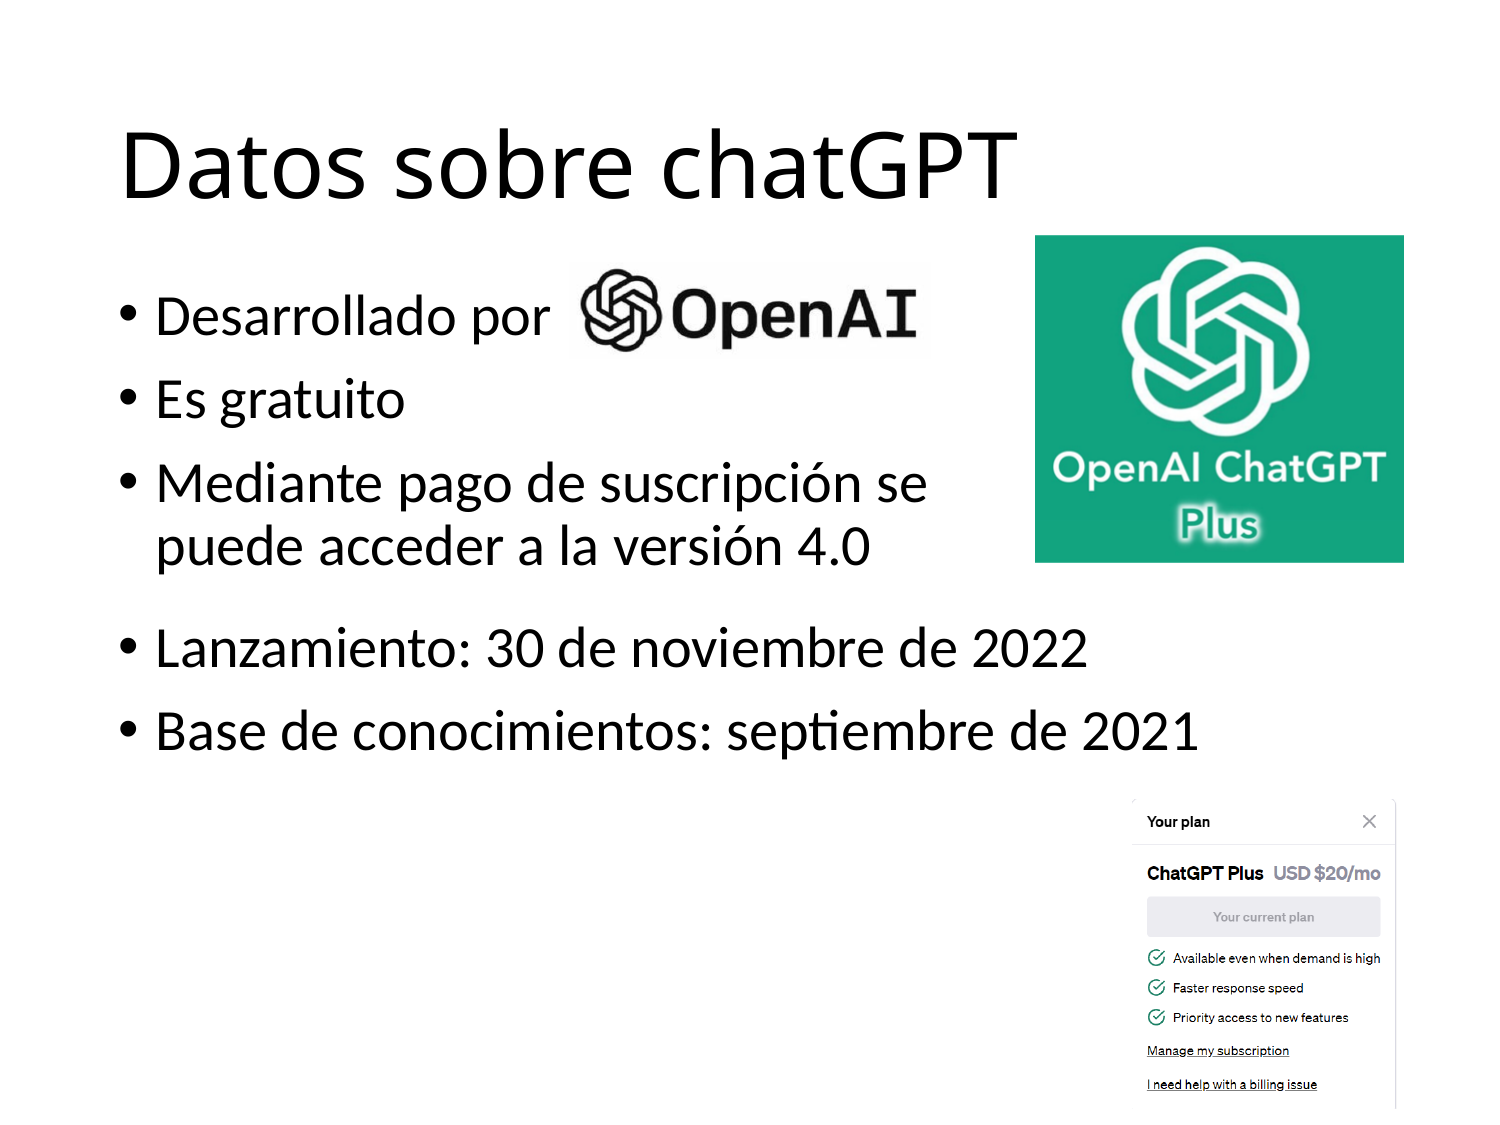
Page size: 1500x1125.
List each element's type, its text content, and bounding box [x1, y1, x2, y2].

list Desarrollado por Es gratuito Mediante pago de suscripción se puede acceder a la versión 4.0 [103, 277, 1019, 587]
title Datos sobre chatGPT [103, 59, 1397, 278]
picture [1035, 235, 1404, 563]
picture [1131, 799, 1397, 1109]
text_box Lanzamiento: 30 de noviembre de 2022 Base de conocimientos: septiembre de 2021 [103, 609, 1367, 919]
picture [569, 262, 931, 359]
